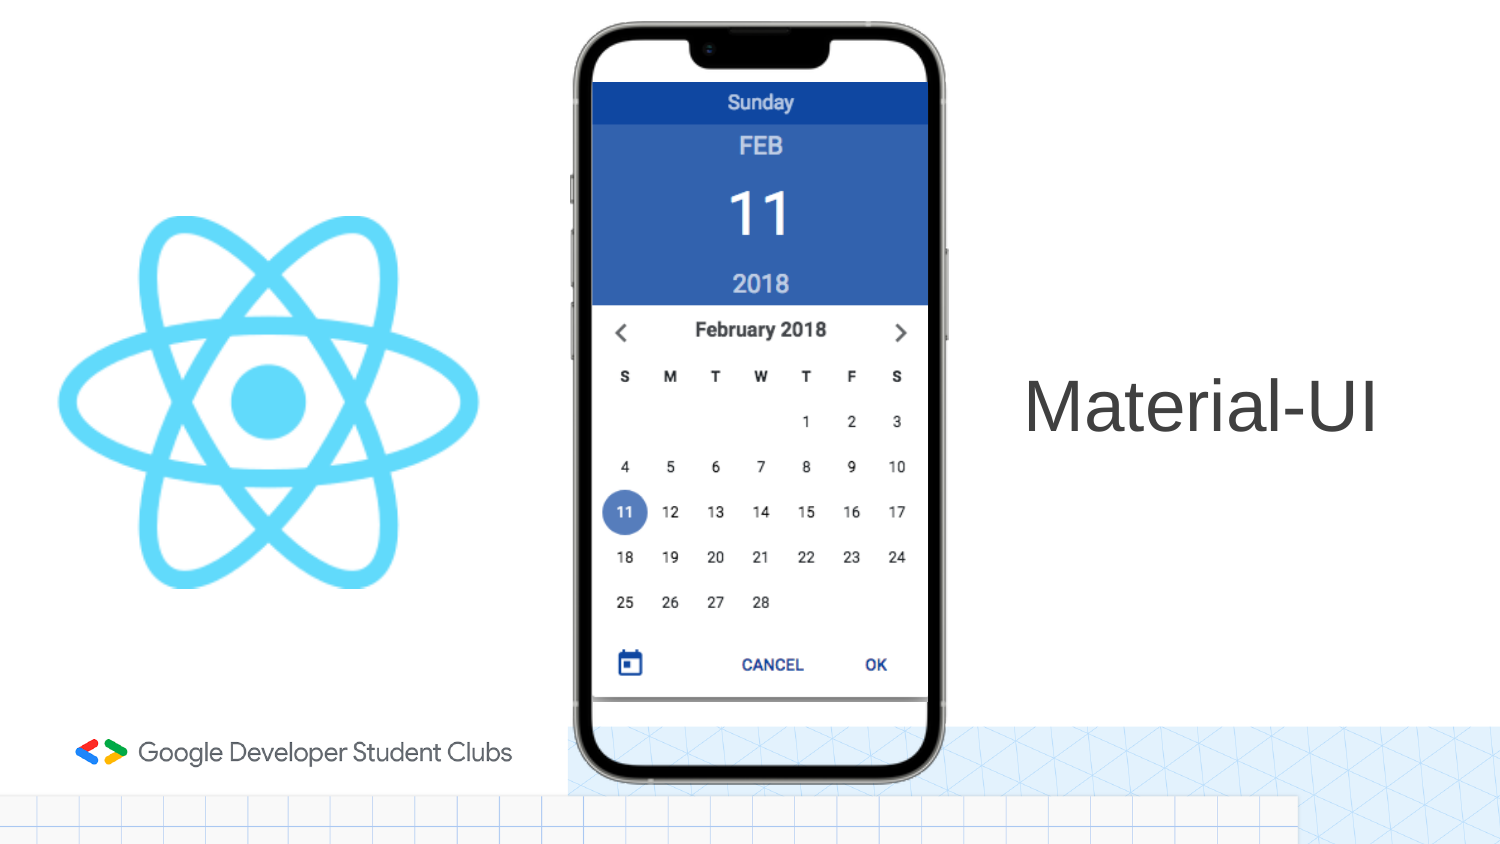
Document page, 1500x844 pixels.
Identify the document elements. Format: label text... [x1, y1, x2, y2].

title Material-UI [1008, 343, 1444, 515]
picture [0, 0, 1500, 844]
